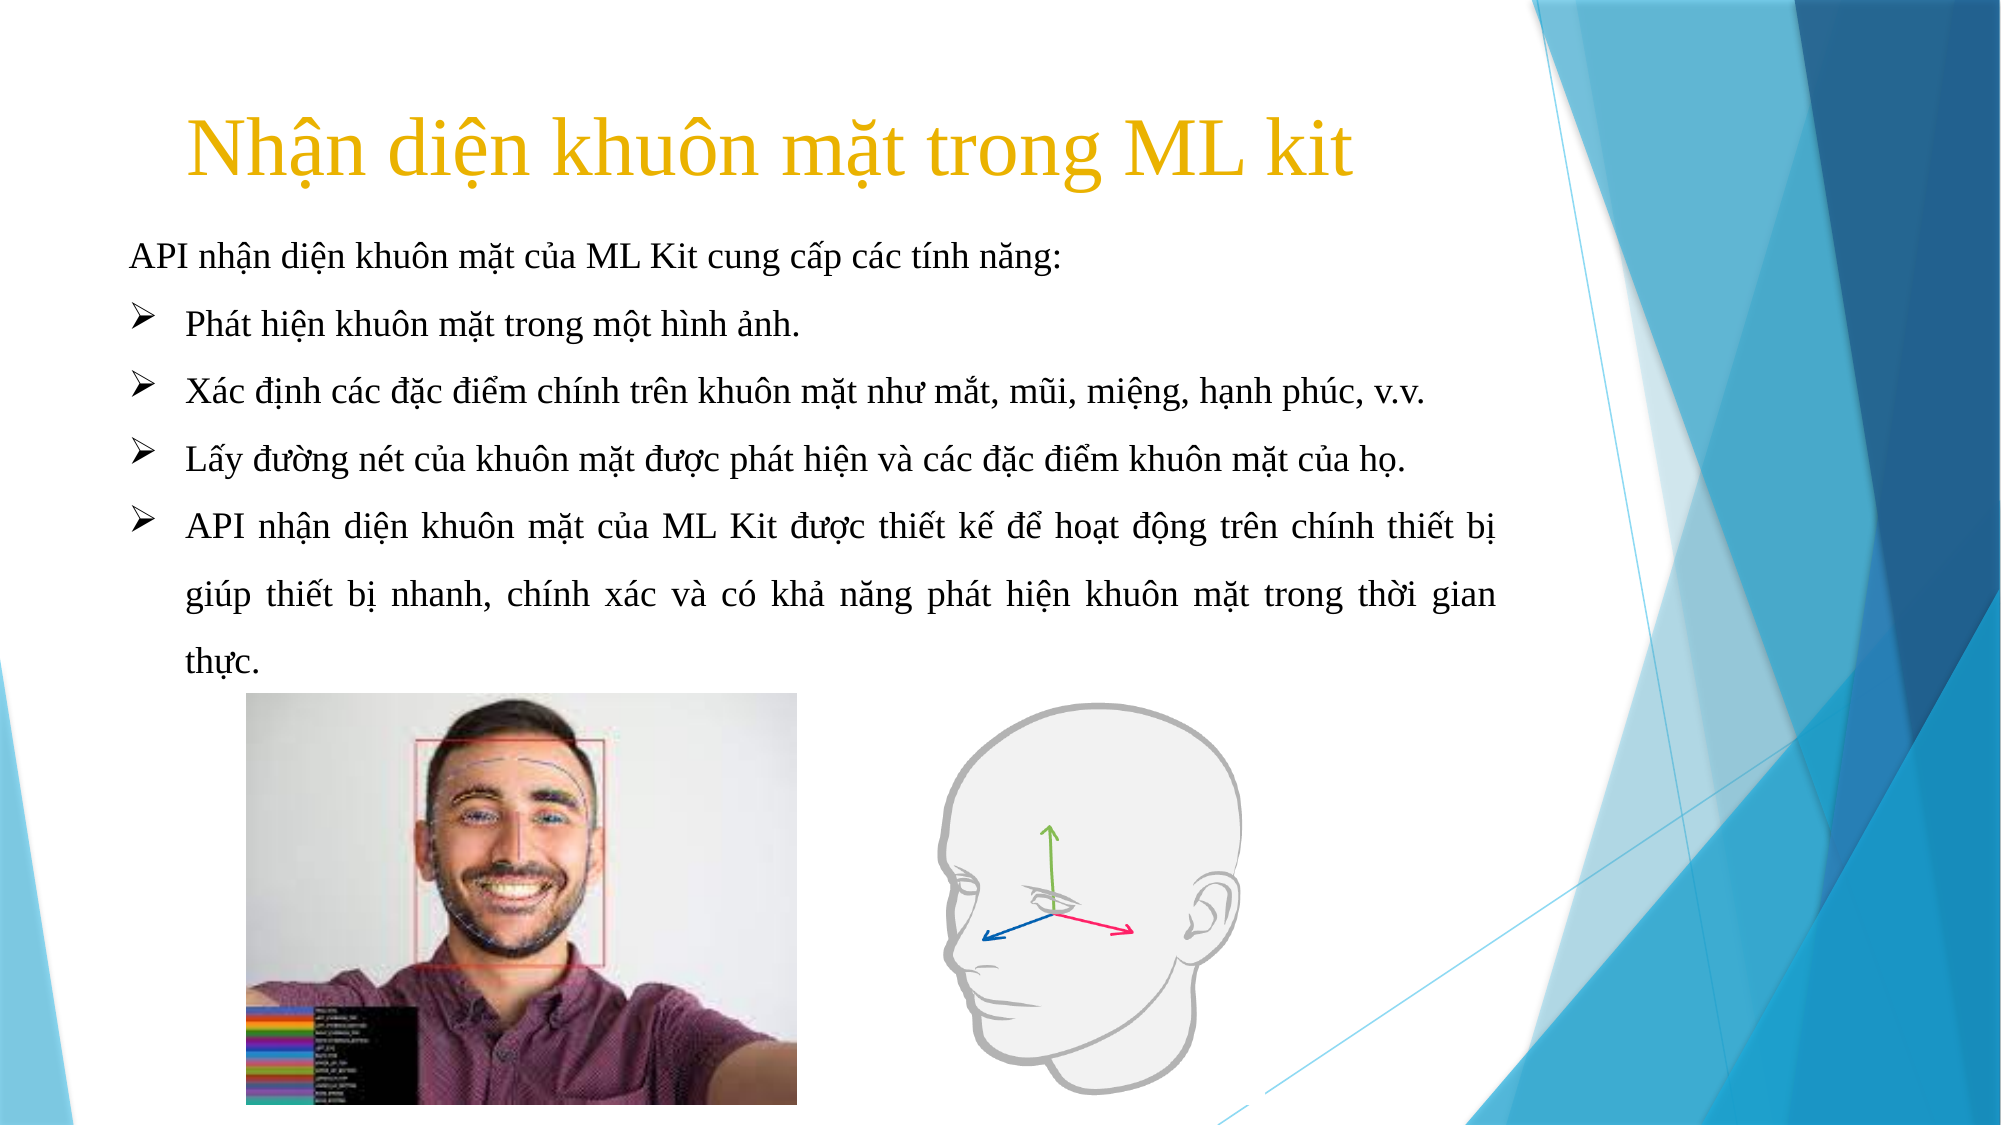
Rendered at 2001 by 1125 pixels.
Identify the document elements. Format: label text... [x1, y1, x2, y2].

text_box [928, 692, 1266, 1106]
picture [246, 692, 797, 1106]
text_box Nhận diện khuôn mặt trong ML kit [171, 85, 1463, 200]
text_box API nhận diện khuôn mặt của ML Kit cung cấp các tính năng: Phát hiện khuôn mặt trong một hình ảnh. Xác định các đặc điểm chính trên khuôn mặt như mắt, mũi, miệng, hạnh phúc, v.v. Lấy đường nét của khuôn mặt được phát hiện và các đặc điểm khuôn mặt của họ. API nhận diện khuôn mặt của ML Kit được thiết kế để hoạt động trên chính thiết bị giúp thiết bị nhanh, chính xác và có khả năng phát hiện khuôn mặt trong thời gian thực. [114, 201, 1513, 689]
